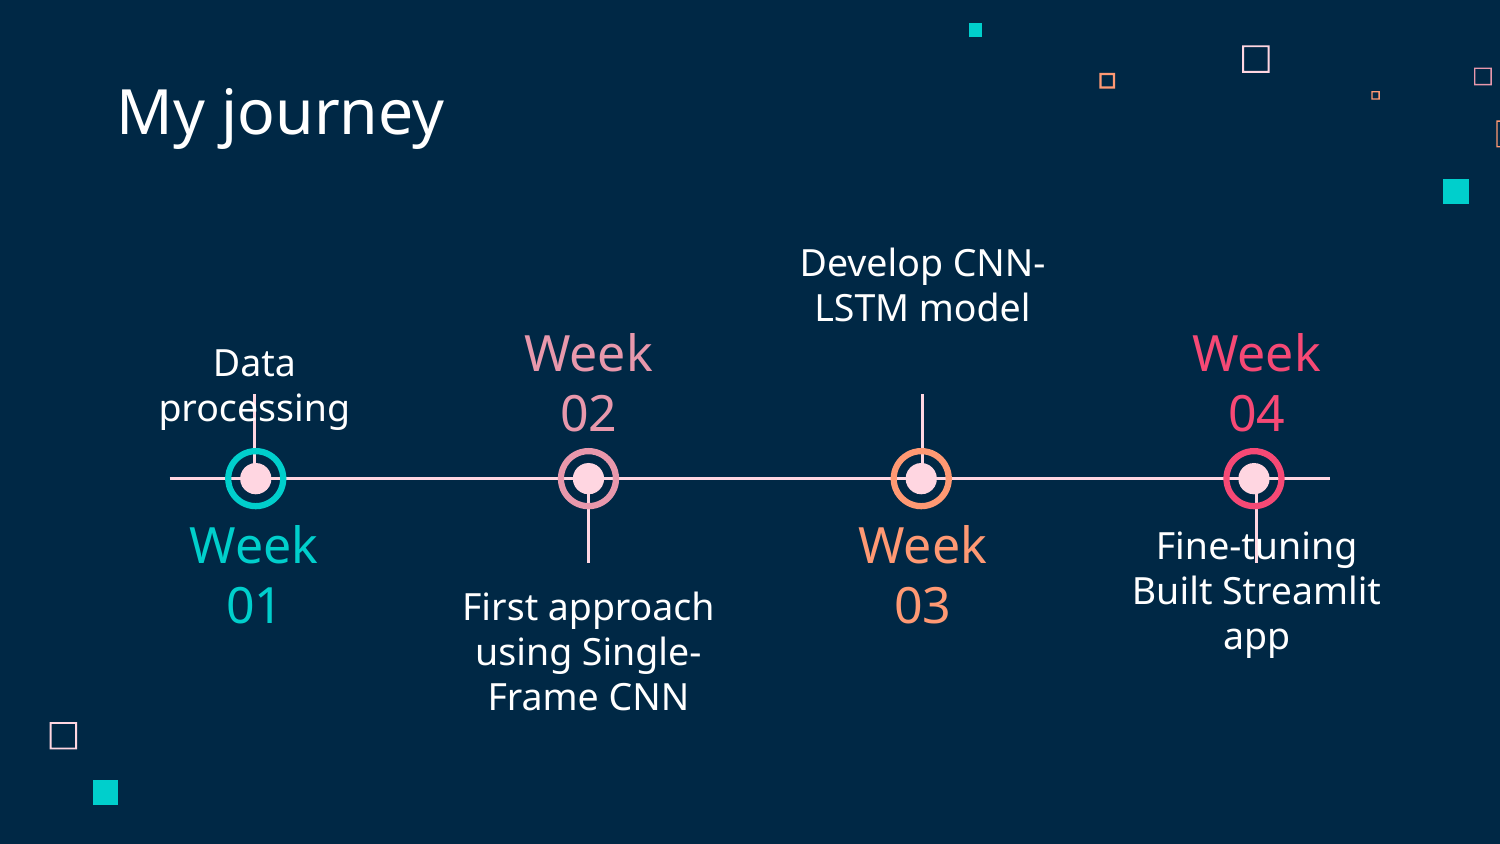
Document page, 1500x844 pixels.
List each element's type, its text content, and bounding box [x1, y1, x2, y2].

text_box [1223, 447, 1285, 510]
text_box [890, 447, 953, 510]
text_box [224, 447, 287, 510]
title First approach using Single-Frame CNN [434, 564, 743, 734]
title Week 01 [148, 538, 360, 609]
title Week 02 [483, 346, 695, 417]
title Week 04 [1151, 346, 1363, 417]
title Data processing [100, 324, 409, 395]
title Develop CNN-LSTM model [768, 224, 1077, 395]
title Week 03 [817, 538, 1029, 609]
title My journey [101, 67, 878, 163]
title Fine-tuning Built Streamlit app [1102, 564, 1412, 672]
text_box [557, 447, 620, 510]
